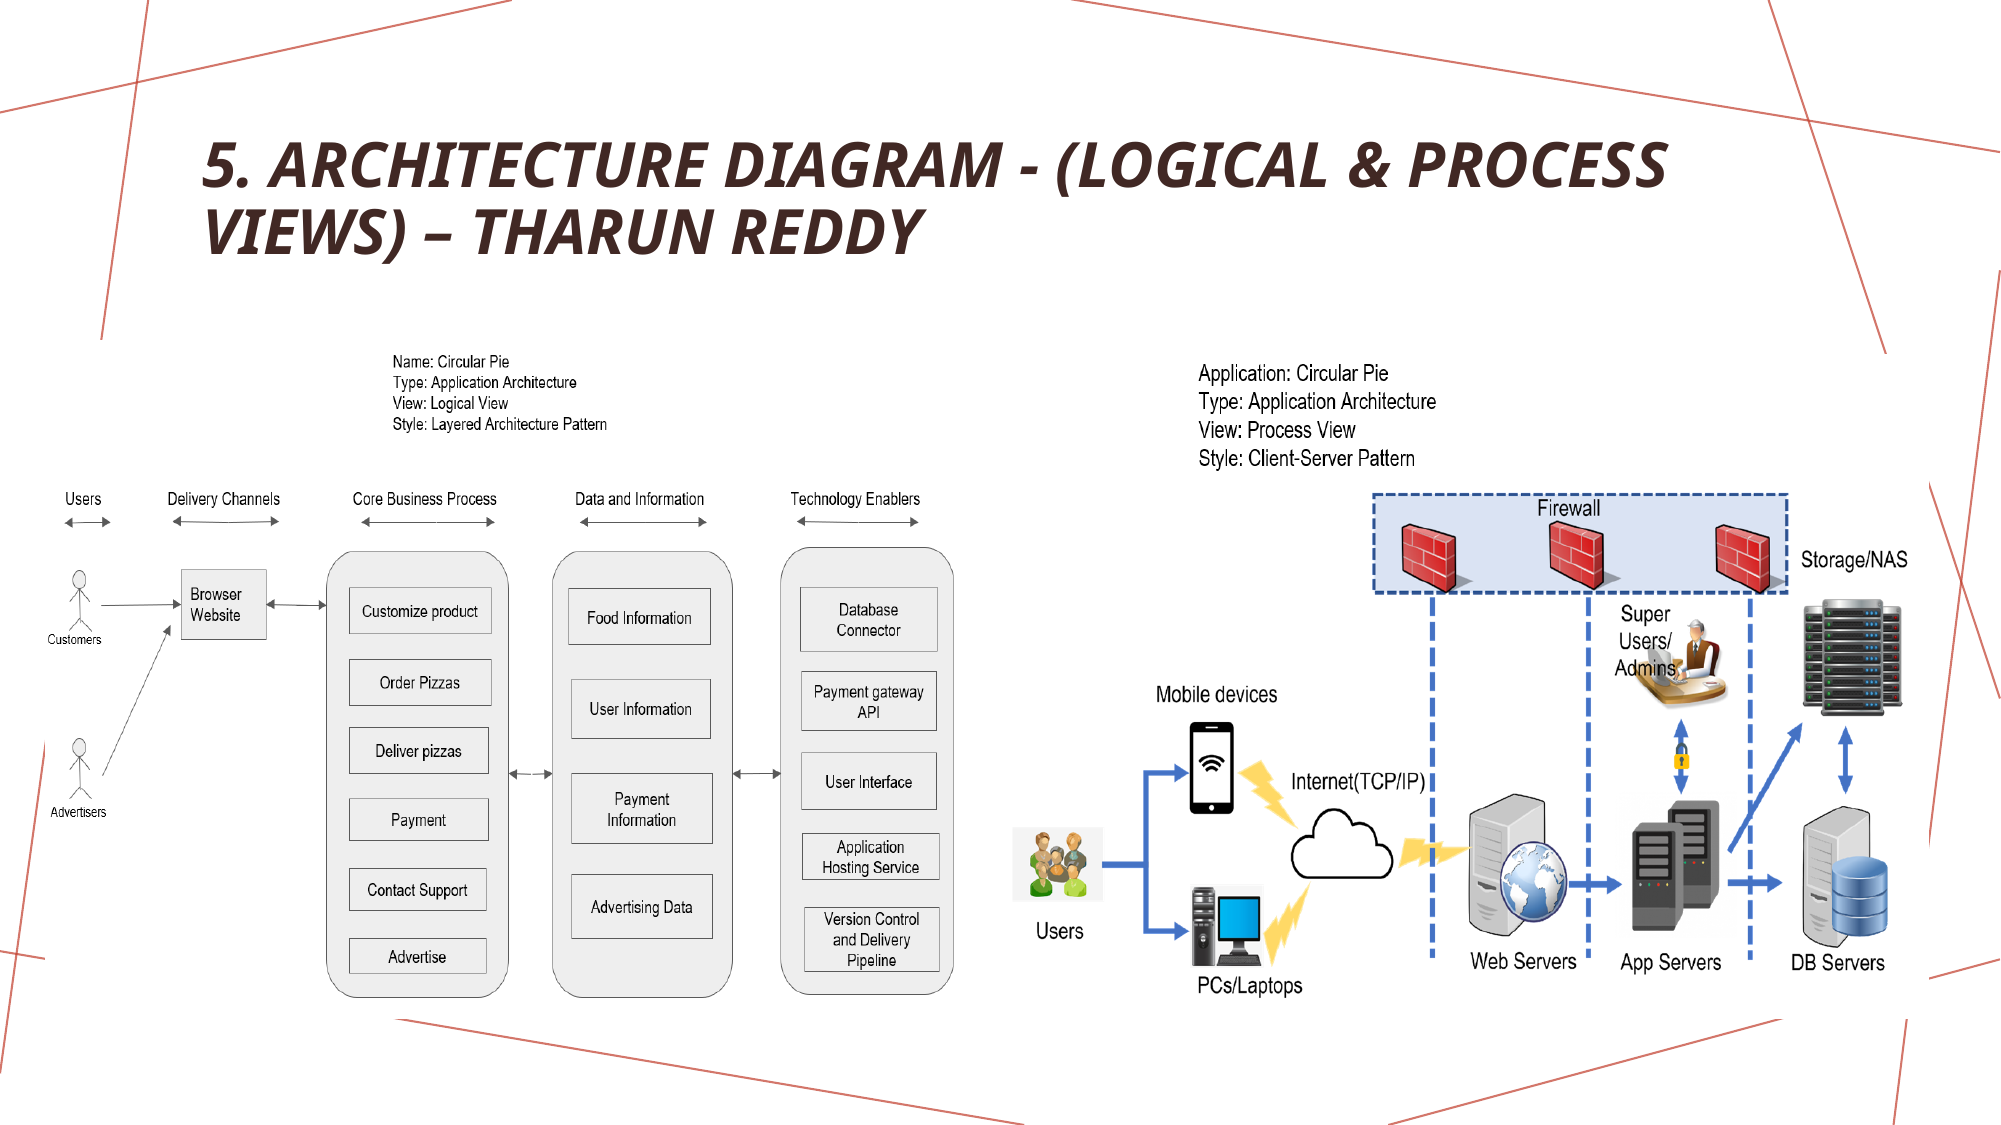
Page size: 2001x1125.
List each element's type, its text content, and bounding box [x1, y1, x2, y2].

picture [45, 340, 977, 1019]
picture [985, 354, 1930, 1019]
title 5. Architecture Diagram - (Logical & Process views) – Tharun reddy [187, 87, 1813, 315]
